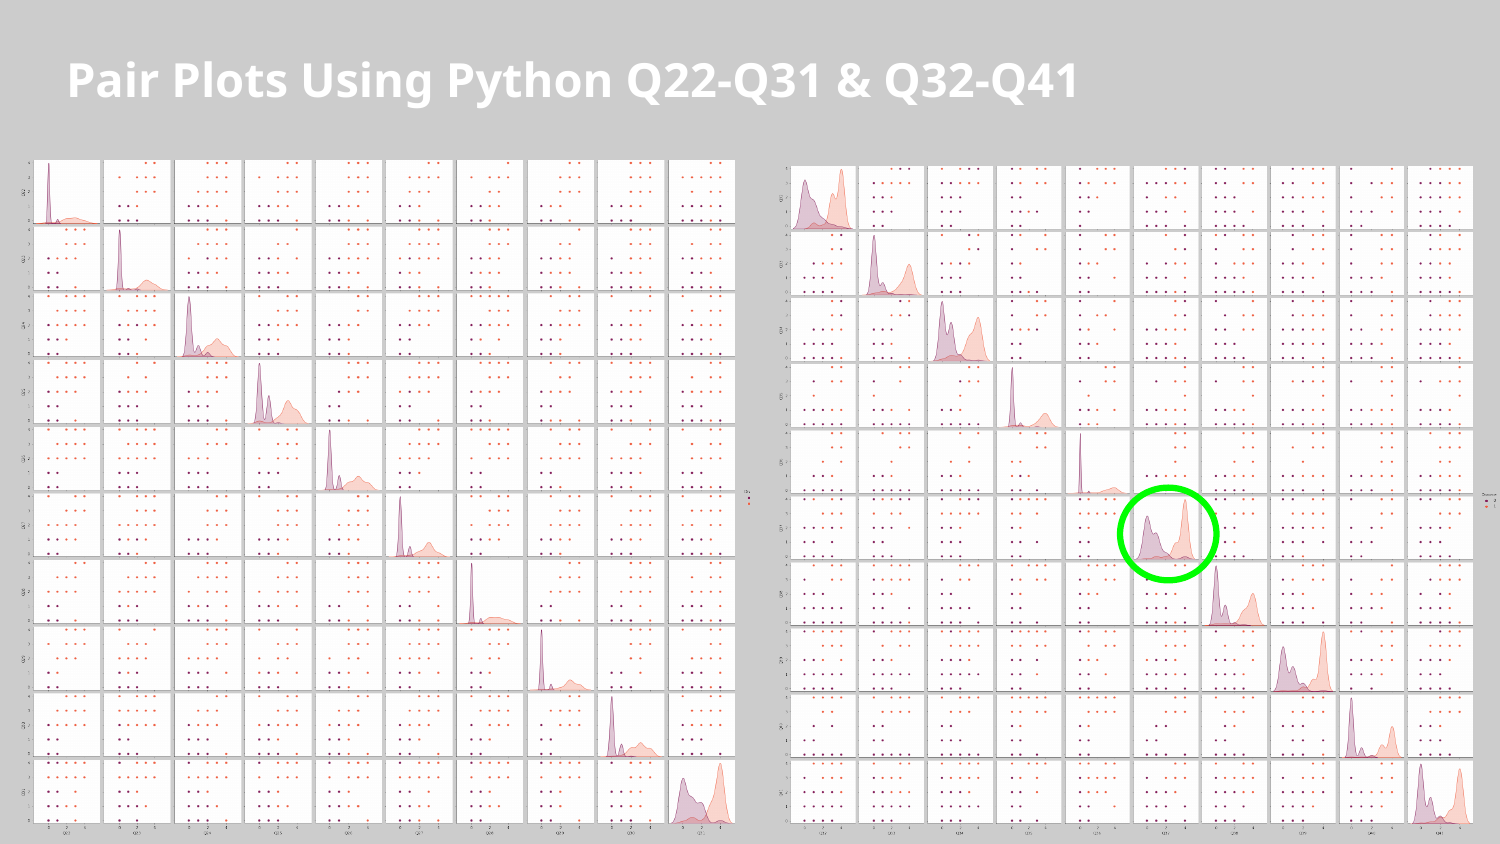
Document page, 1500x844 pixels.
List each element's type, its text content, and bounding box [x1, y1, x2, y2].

title Pair Plots Using Python Q22-Q31 & Q32-Q41 [51, 35, 1449, 130]
picture [770, 157, 1500, 844]
picture [0, 151, 751, 844]
